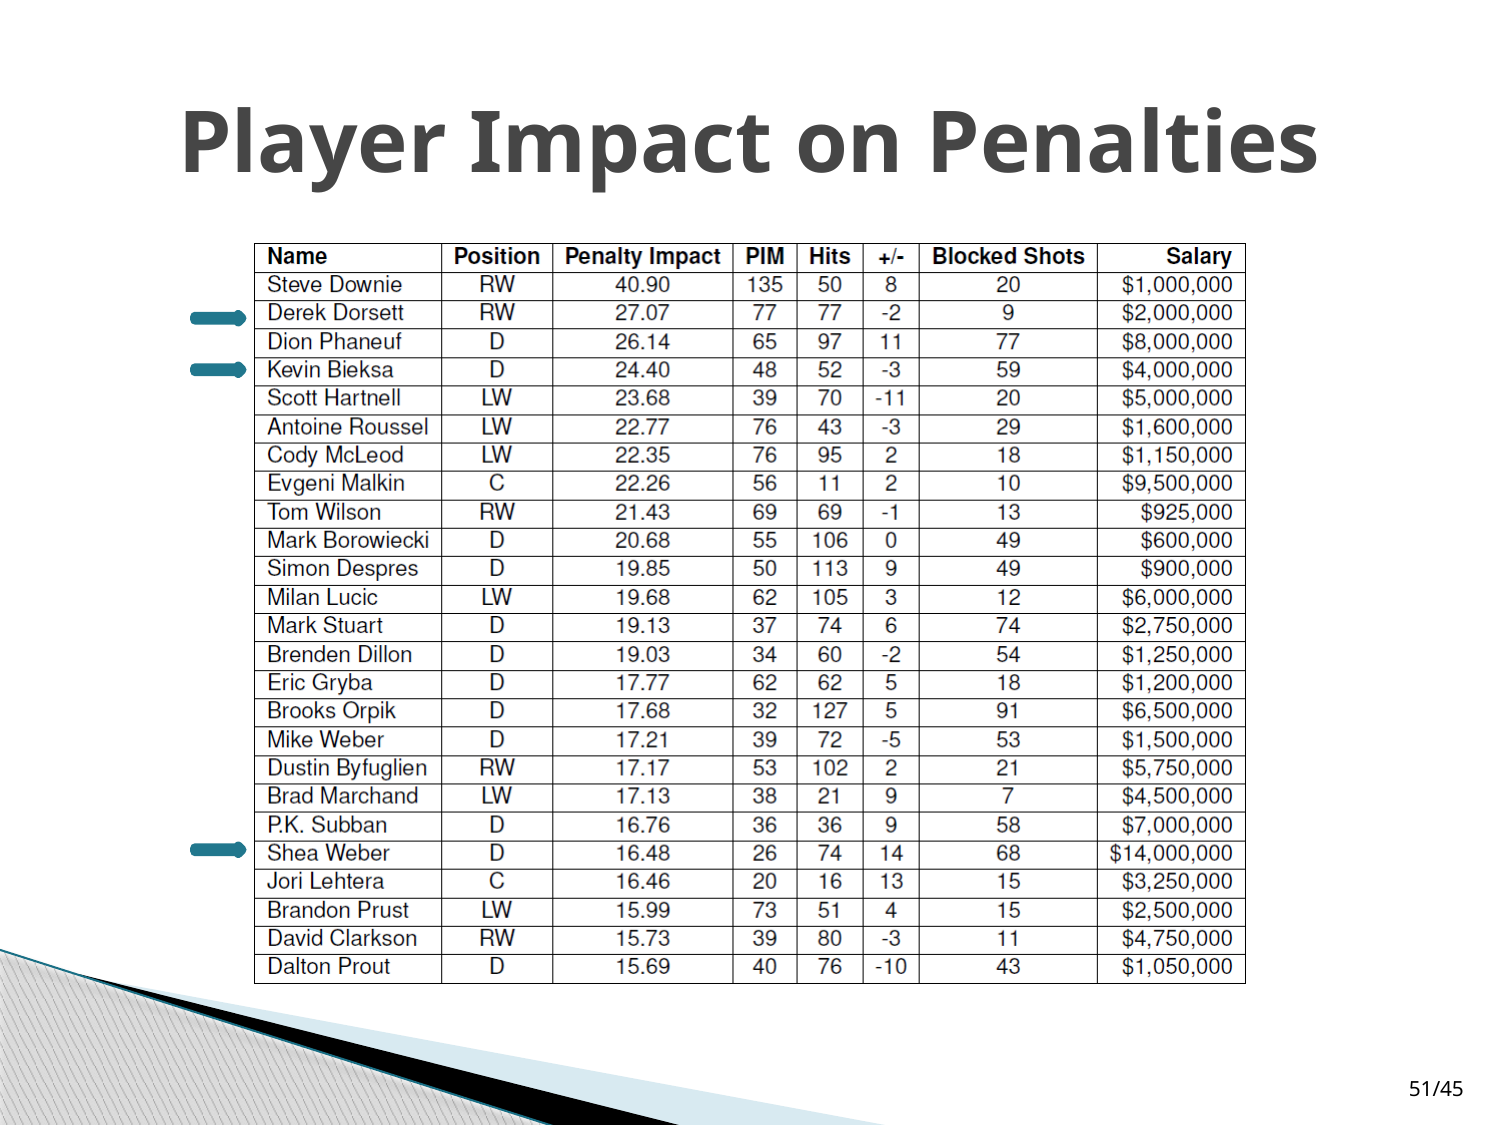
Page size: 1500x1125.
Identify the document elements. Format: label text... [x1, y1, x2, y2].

text_box [190, 361, 246, 378]
text_box [190, 841, 246, 858]
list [251, 242, 1249, 986]
slide_number 51/45 [1376, 1051, 1479, 1112]
text_box [190, 310, 246, 327]
title Player Impact on Penalties [75, 45, 1425, 233]
